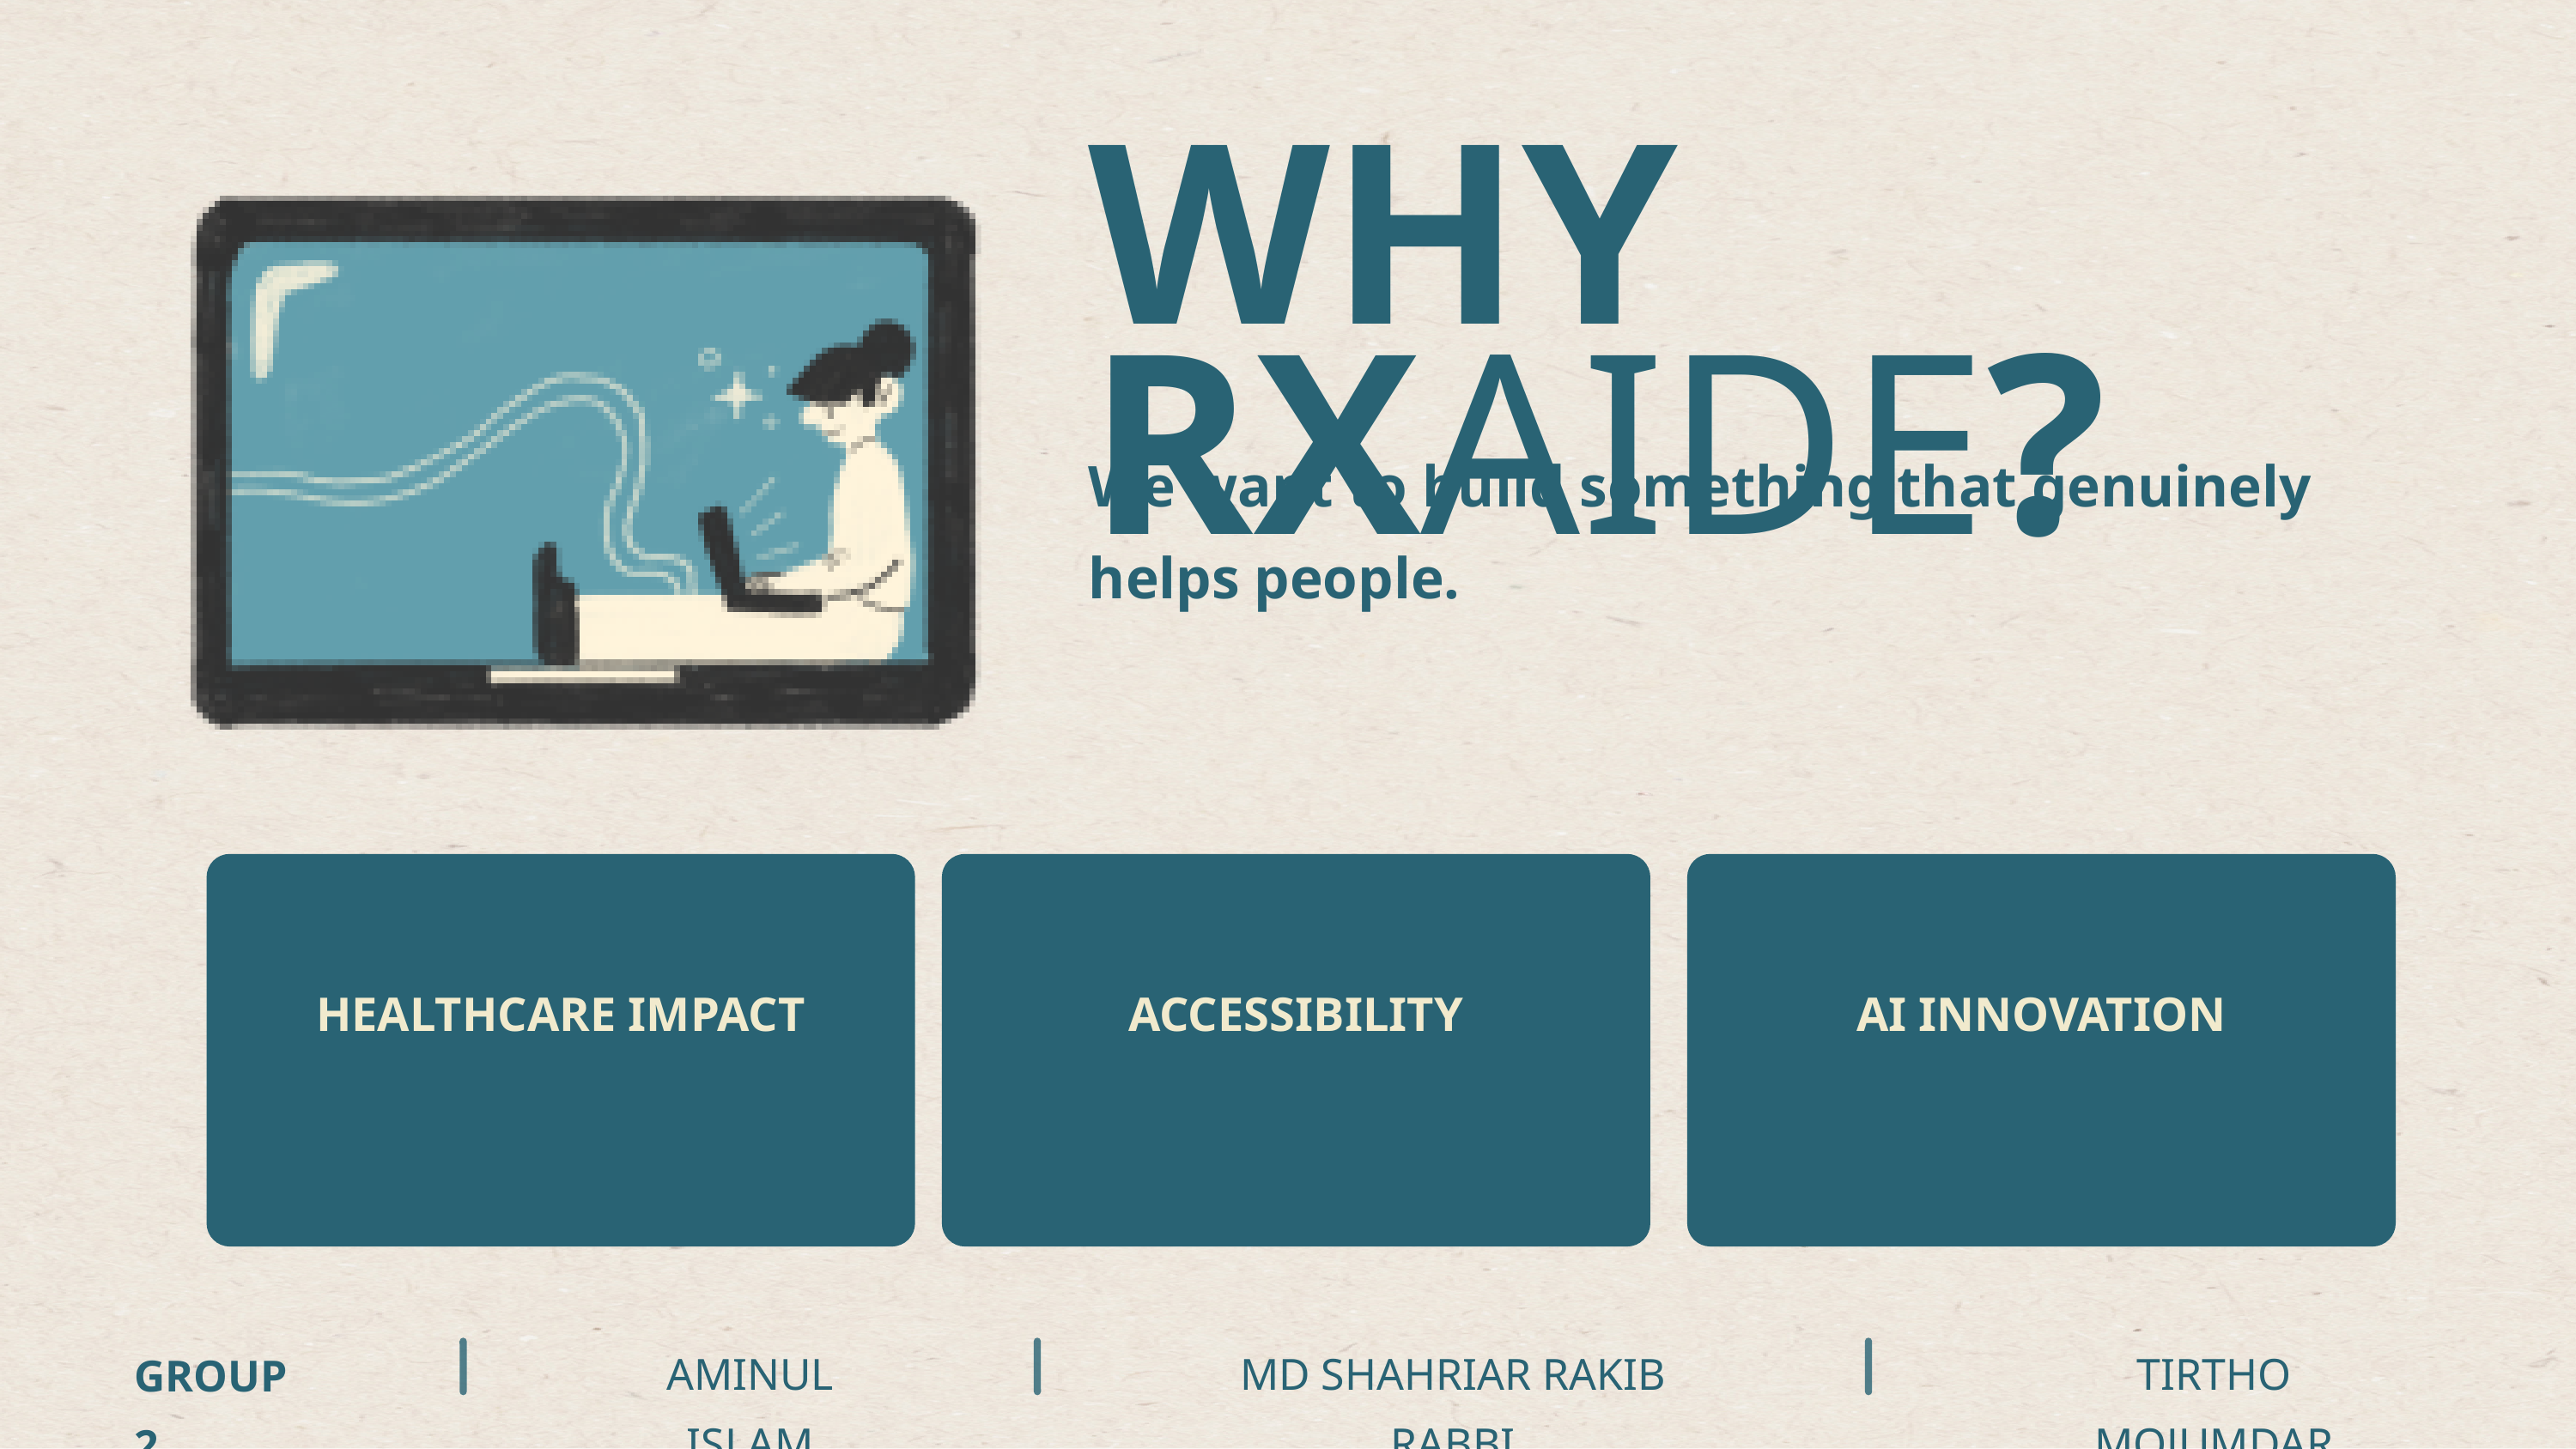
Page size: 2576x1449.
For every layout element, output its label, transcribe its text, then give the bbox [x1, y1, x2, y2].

text_box [173, 196, 981, 760]
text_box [1686, 853, 2397, 1247]
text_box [206, 853, 915, 1247]
text_box WHY RXAIDE? [1088, 163, 2323, 425]
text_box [134, 1341, 2416, 1392]
text_box We want to build something that genuinely helps people. [1088, 425, 2416, 610]
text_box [941, 853, 1651, 1247]
text_box [0, 0, 2576, 1449]
